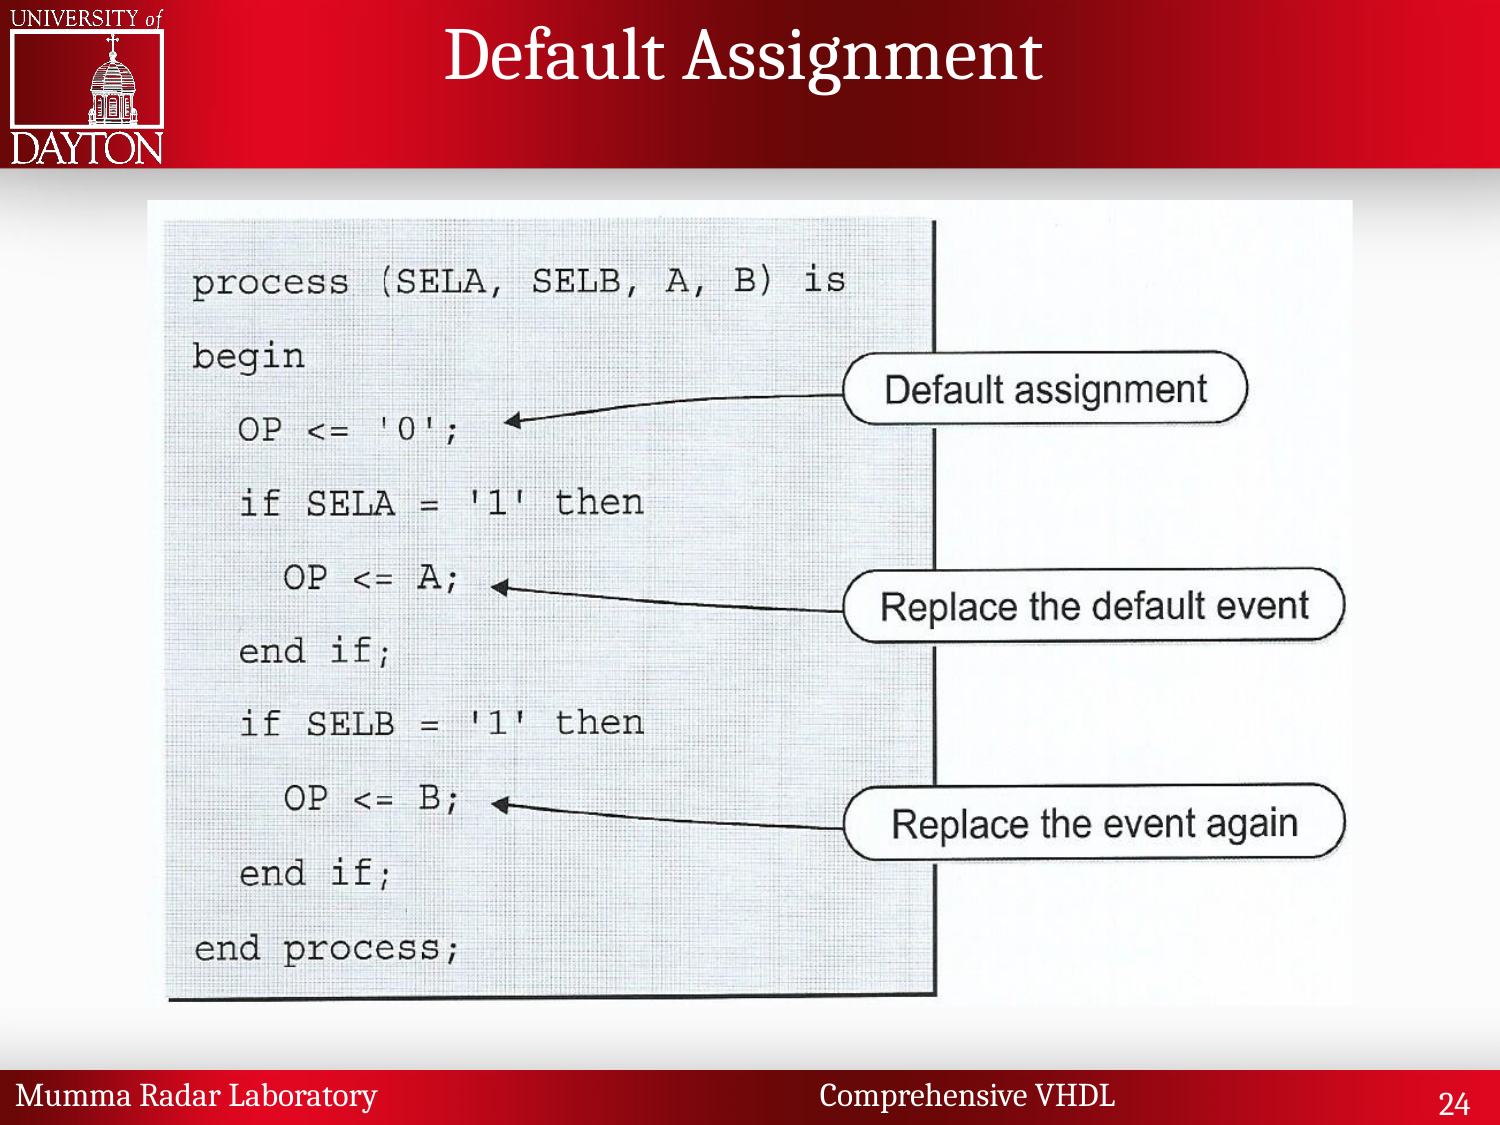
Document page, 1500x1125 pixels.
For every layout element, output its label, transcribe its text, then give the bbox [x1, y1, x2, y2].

title Default Assignment [168, 0, 1336, 173]
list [147, 199, 1353, 1005]
picture [0, 0, 1500, 1125]
footer Mumma Radar Laboratory Comprehensive VHDL [0, 1065, 1376, 1125]
